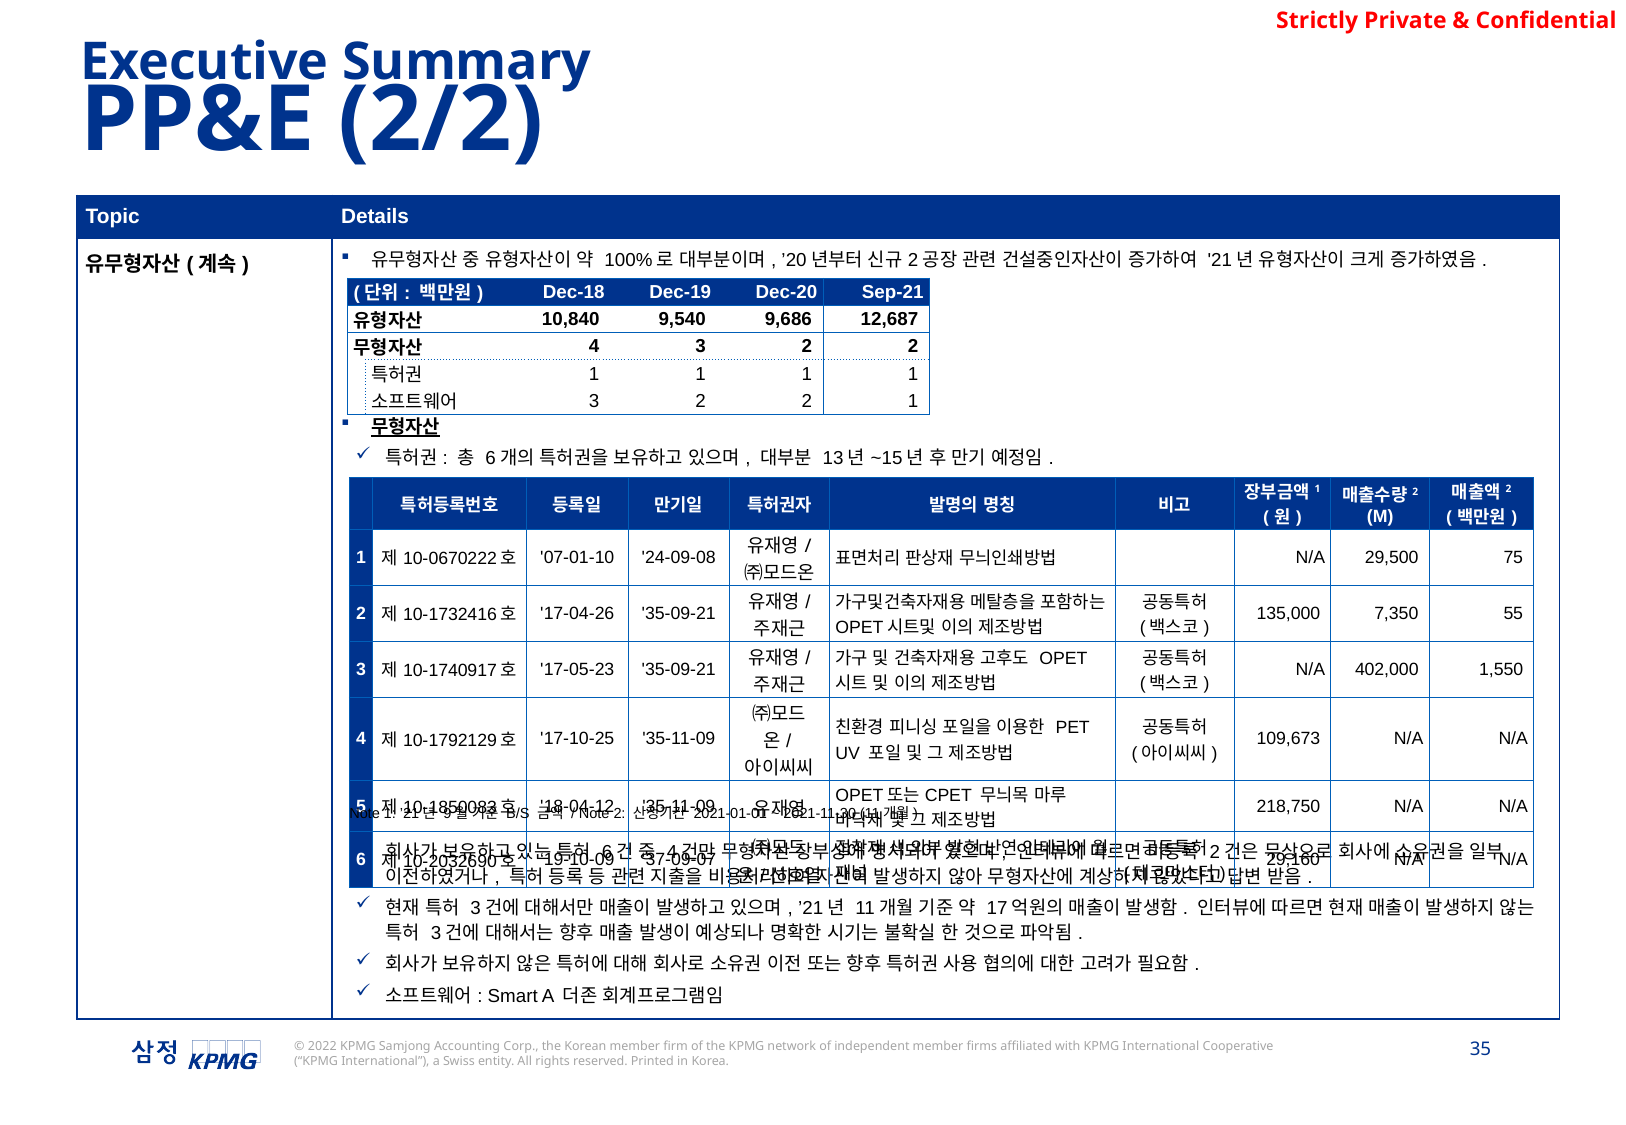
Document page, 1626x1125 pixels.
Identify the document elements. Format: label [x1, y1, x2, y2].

text_box [349, 803, 1550, 822]
table_header [629, 478, 729, 529]
table_header [1331, 478, 1429, 529]
table_header [824, 279, 929, 305]
table_cell [333, 239, 1559, 1018]
table_header [348, 279, 823, 305]
table_header [1430, 478, 1533, 529]
table_header [1235, 478, 1330, 529]
table_header [350, 478, 372, 529]
table_header [333, 196, 1559, 238]
table_header [730, 478, 829, 529]
table_cell [78, 239, 331, 1018]
table_header [373, 478, 526, 529]
table_header [830, 478, 1115, 529]
table_header [1116, 478, 1234, 529]
picture [129, 1038, 263, 1071]
text_box [65, 37, 1475, 178]
table_header [527, 478, 628, 529]
table_header [78, 196, 331, 238]
